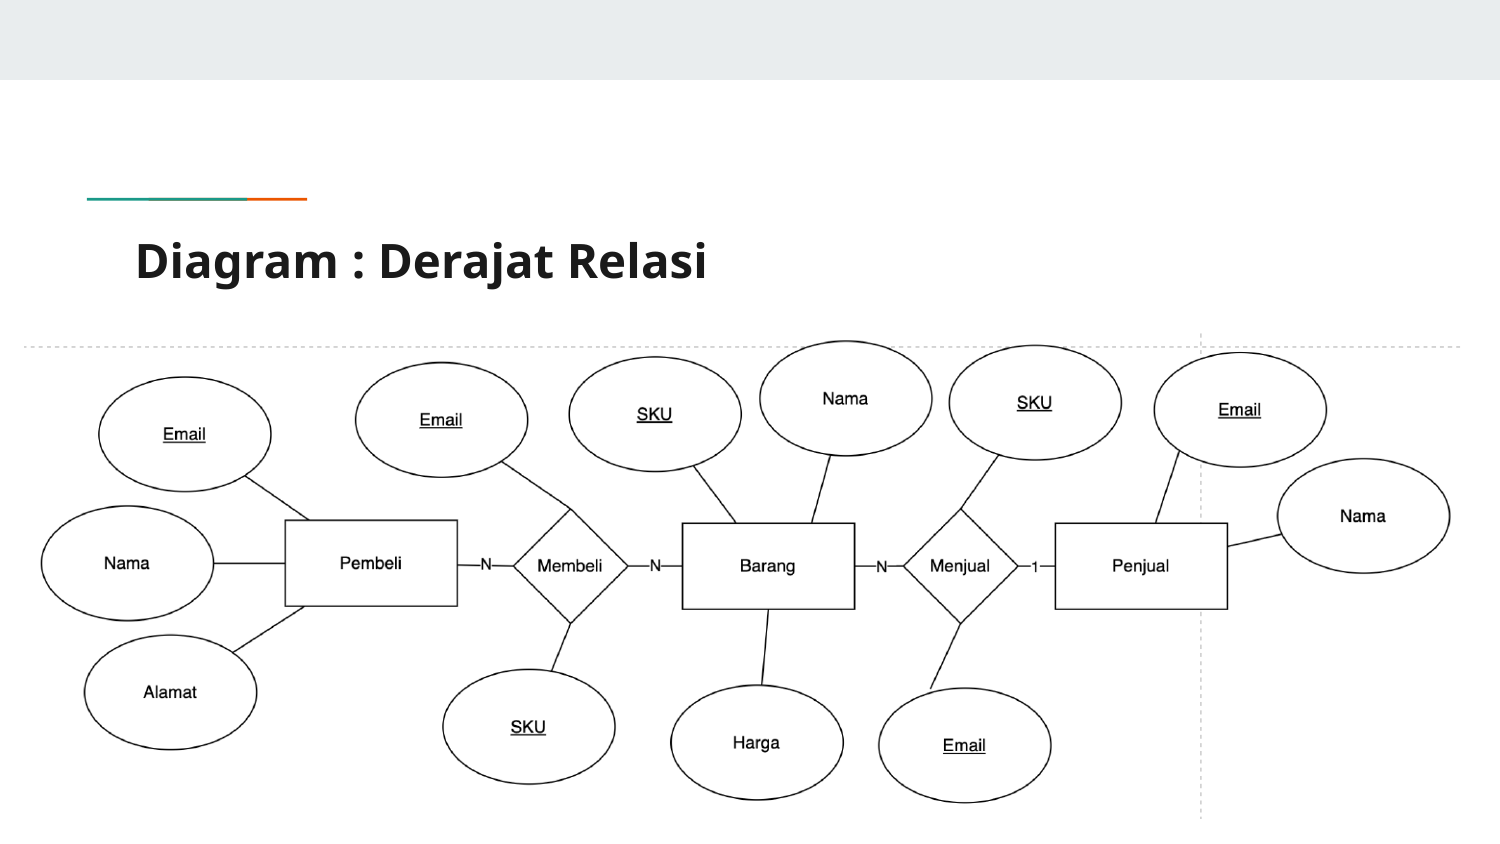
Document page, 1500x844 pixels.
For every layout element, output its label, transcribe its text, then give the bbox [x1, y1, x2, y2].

picture [24, 328, 1462, 819]
title Diagram : Derajat Relasi [119, 216, 1381, 305]
